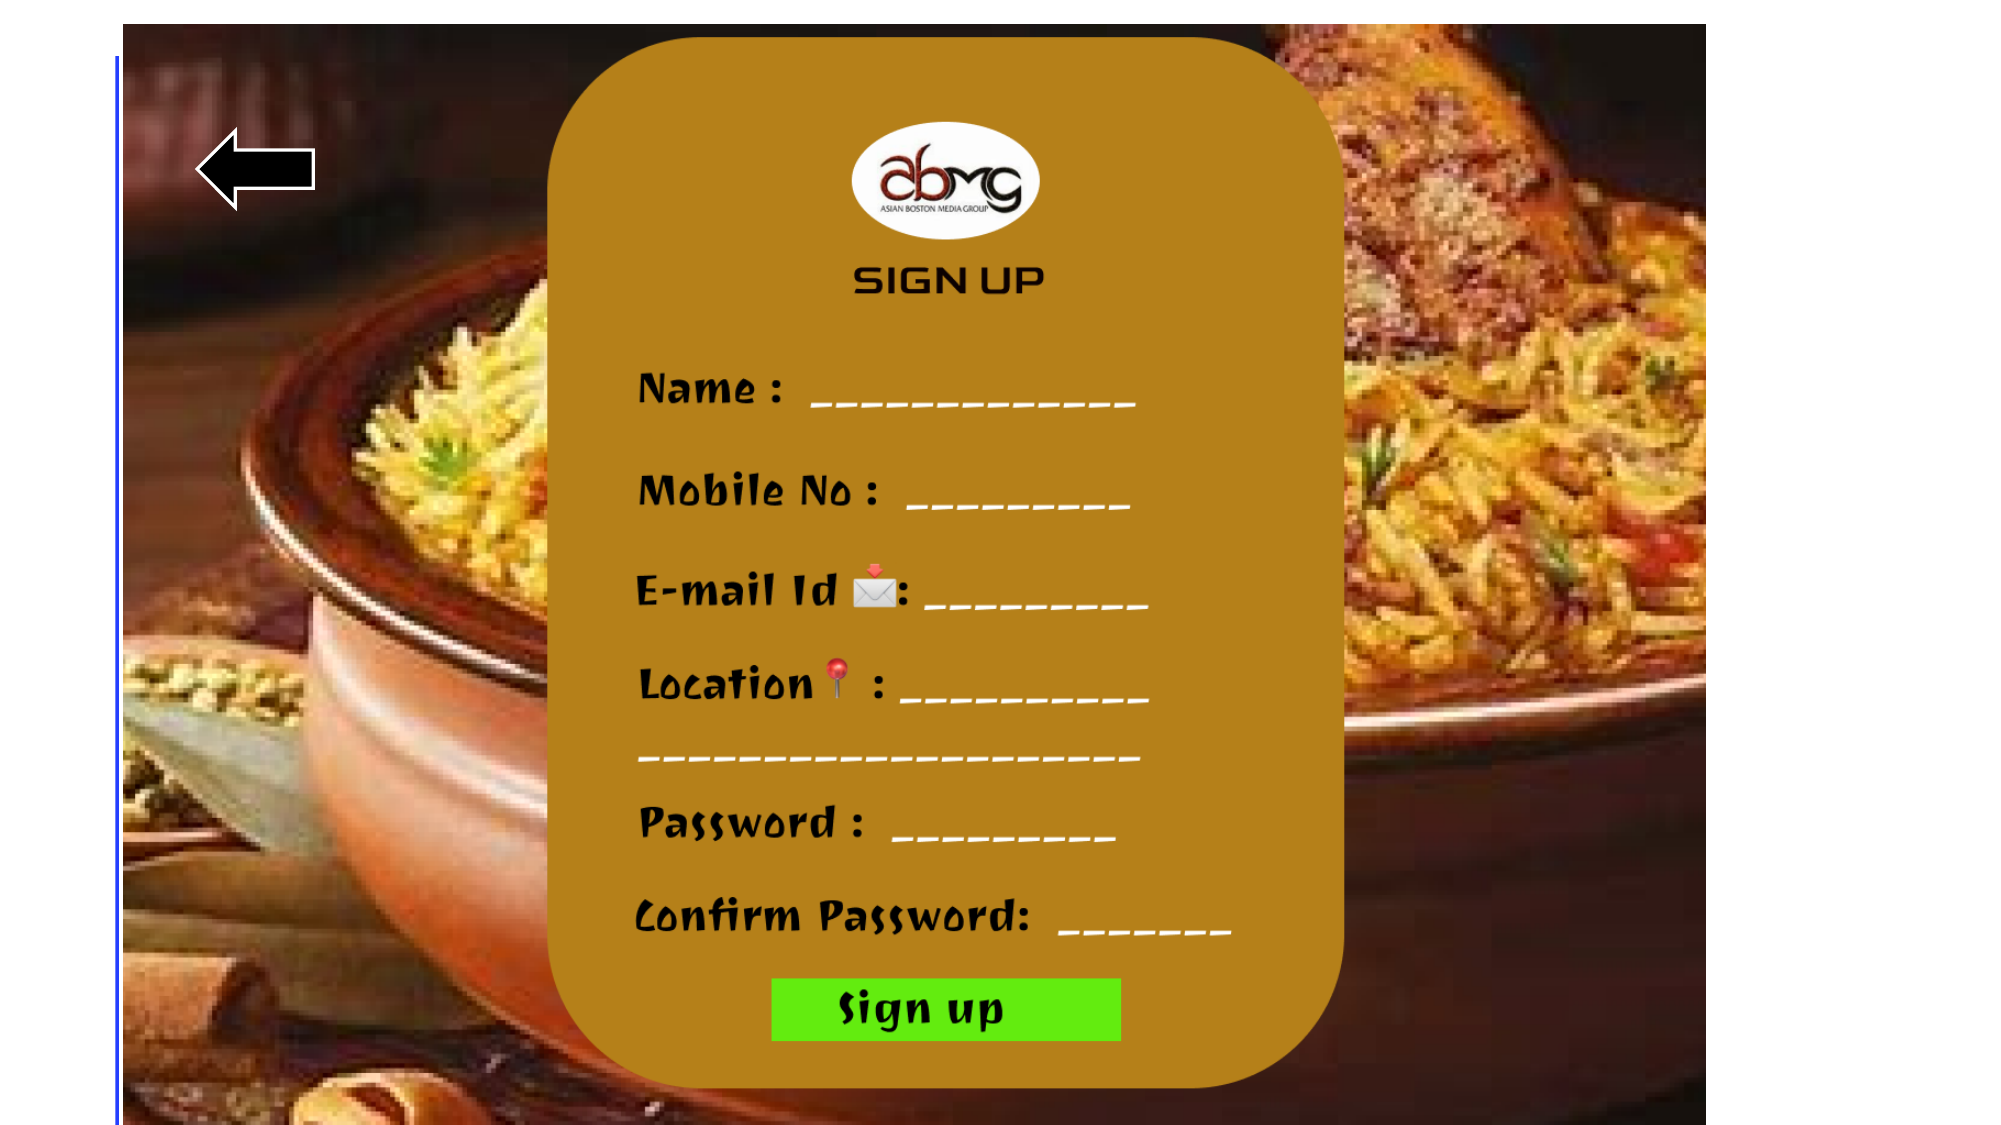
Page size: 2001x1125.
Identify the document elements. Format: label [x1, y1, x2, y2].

picture [123, 24, 1706, 1125]
